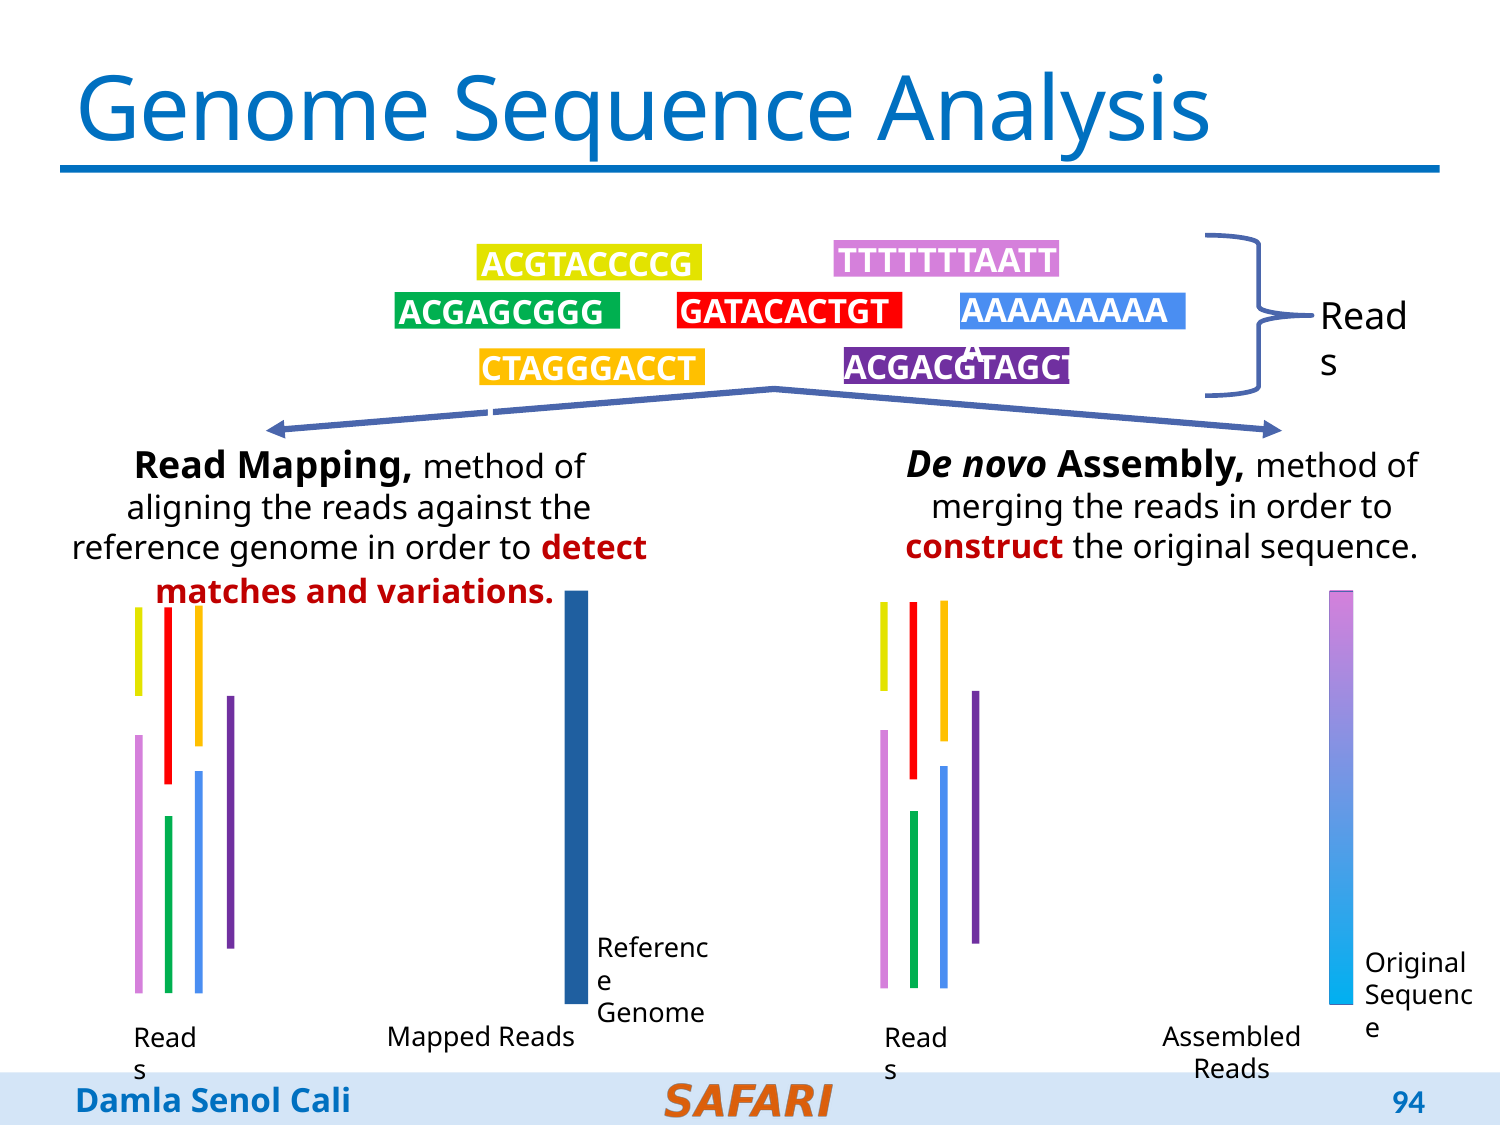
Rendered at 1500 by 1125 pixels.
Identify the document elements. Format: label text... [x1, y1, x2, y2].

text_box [265, 388, 772, 432]
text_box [465, 235, 724, 293]
text_box [971, 690, 981, 945]
text_box Original Sequence [1349, 937, 1500, 1051]
picture [663, 1075, 837, 1125]
text_box [939, 599, 949, 743]
text_box [879, 729, 889, 990]
text_box De novo Assembly, method of merging the reads in order to construct the original sequence. [866, 432, 1458, 573]
text_box [163, 815, 174, 994]
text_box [822, 230, 1077, 288]
text_box Assembled Reads [1110, 1011, 1354, 1092]
text_box [134, 734, 144, 995]
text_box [664, 282, 922, 340]
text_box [828, 338, 1102, 395]
text_box [879, 601, 889, 692]
text_box [939, 765, 949, 990]
text_box [226, 695, 236, 950]
text_box [194, 770, 204, 995]
text_box Reads [1304, 285, 1439, 390]
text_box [383, 283, 629, 340]
text_box [563, 589, 589, 1005]
text_box [134, 606, 144, 697]
text_box Reference Genome [581, 923, 732, 1036]
title Genome Sequence Analysis [60, 42, 1440, 166]
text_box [773, 388, 1283, 432]
text_box [1205, 234, 1314, 385]
text_box [909, 810, 919, 989]
text_box Read Mapping, method of aligning the reads against the reference genome in order to detect matches and variations. [55, 433, 664, 619]
slide_number 94 [1233, 1077, 1440, 1123]
text_box [163, 606, 173, 786]
text_box Mapped Reads [359, 1011, 603, 1059]
text_box Reads [869, 1012, 969, 1093]
text_box [1328, 589, 1354, 1005]
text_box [945, 281, 1206, 339]
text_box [465, 339, 724, 397]
text_box [908, 601, 919, 781]
text_box Reads [118, 1012, 218, 1093]
text_box [194, 604, 204, 748]
